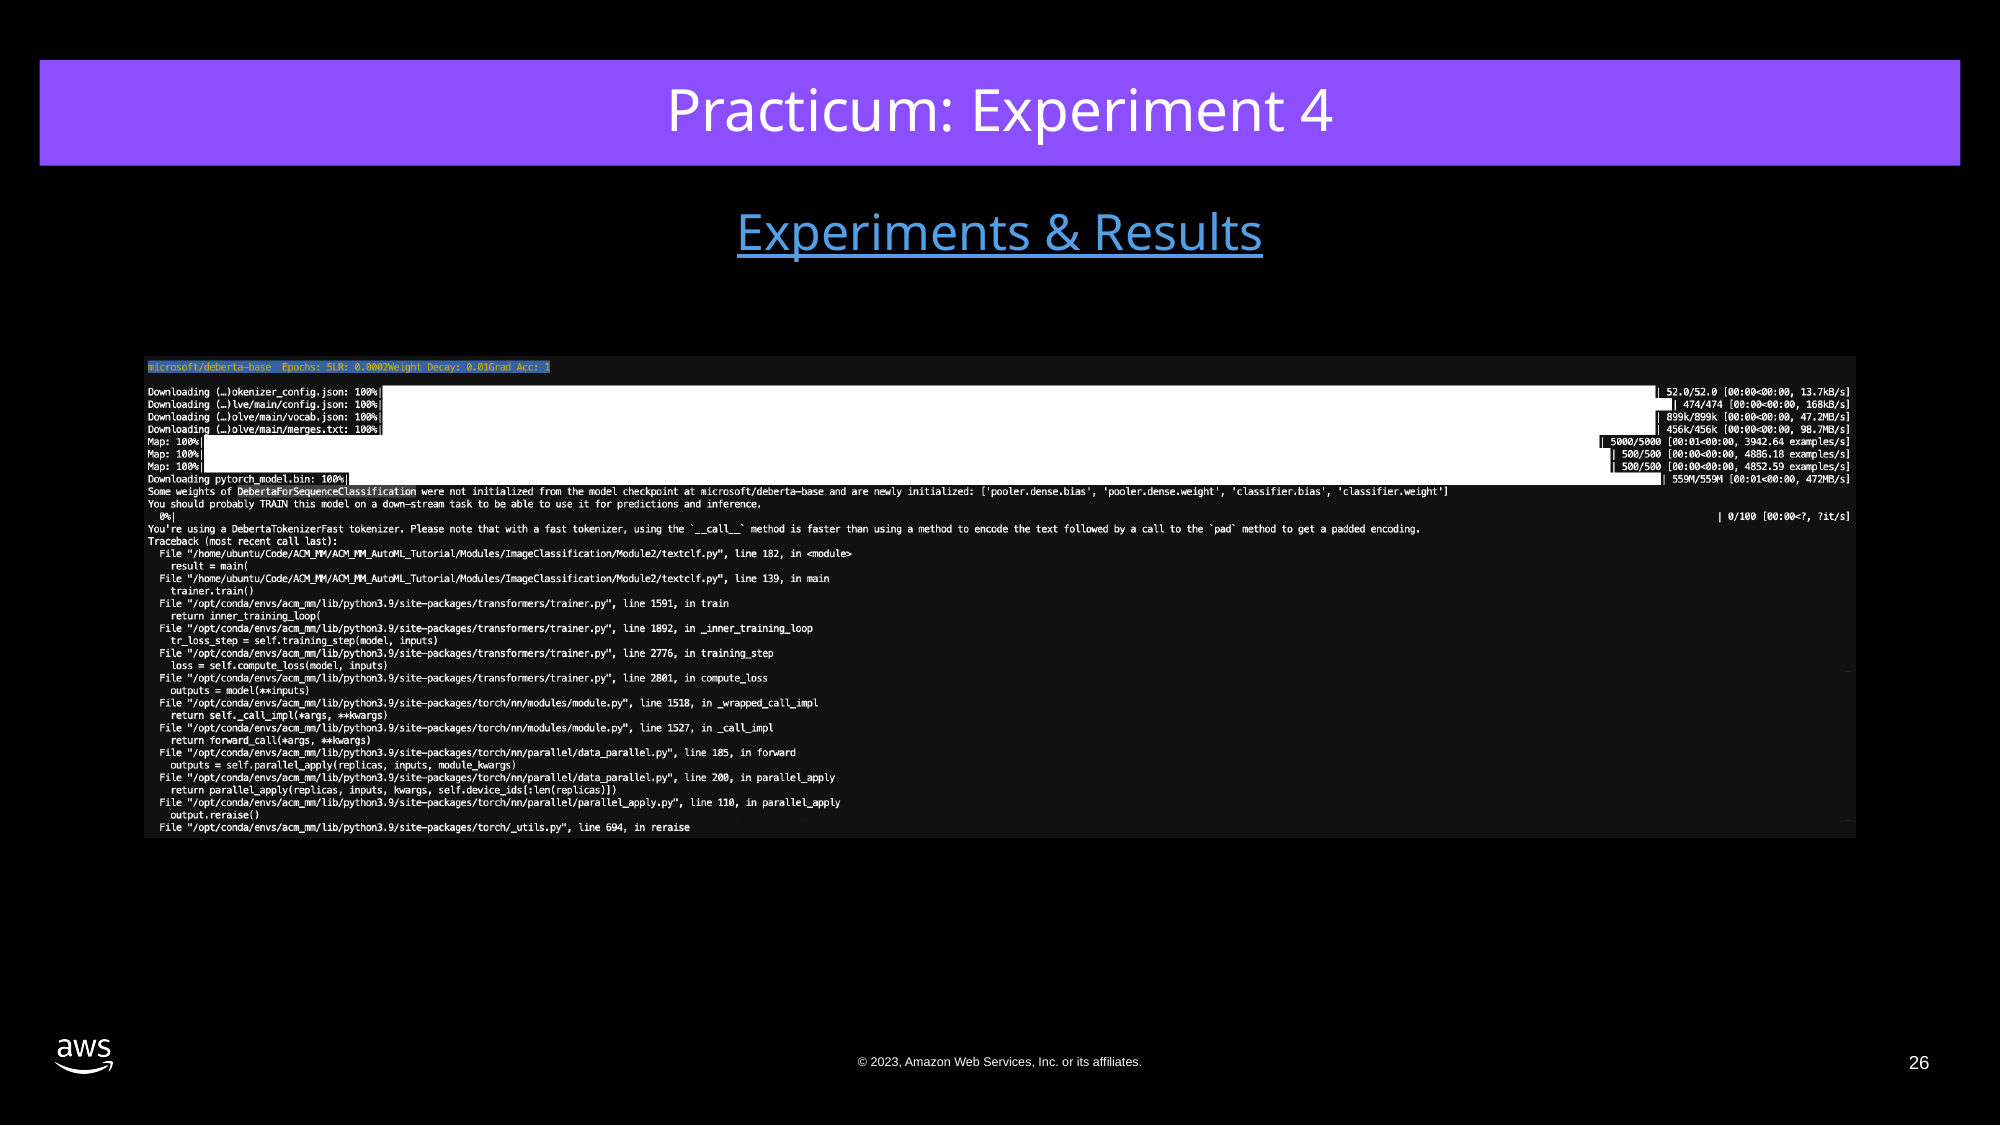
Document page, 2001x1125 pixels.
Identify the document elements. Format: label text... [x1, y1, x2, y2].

picture [144, 356, 1856, 838]
slide_number 26 [1494, 1031, 1945, 1092]
list Experiments & Results [39, 192, 1961, 969]
title Practicum: Experiment 4 [39, 59, 1961, 166]
footer © 2023, Amazon Web Services, Inc. or its affiliates. [662, 1031, 1338, 1092]
picture [55, 1039, 113, 1074]
